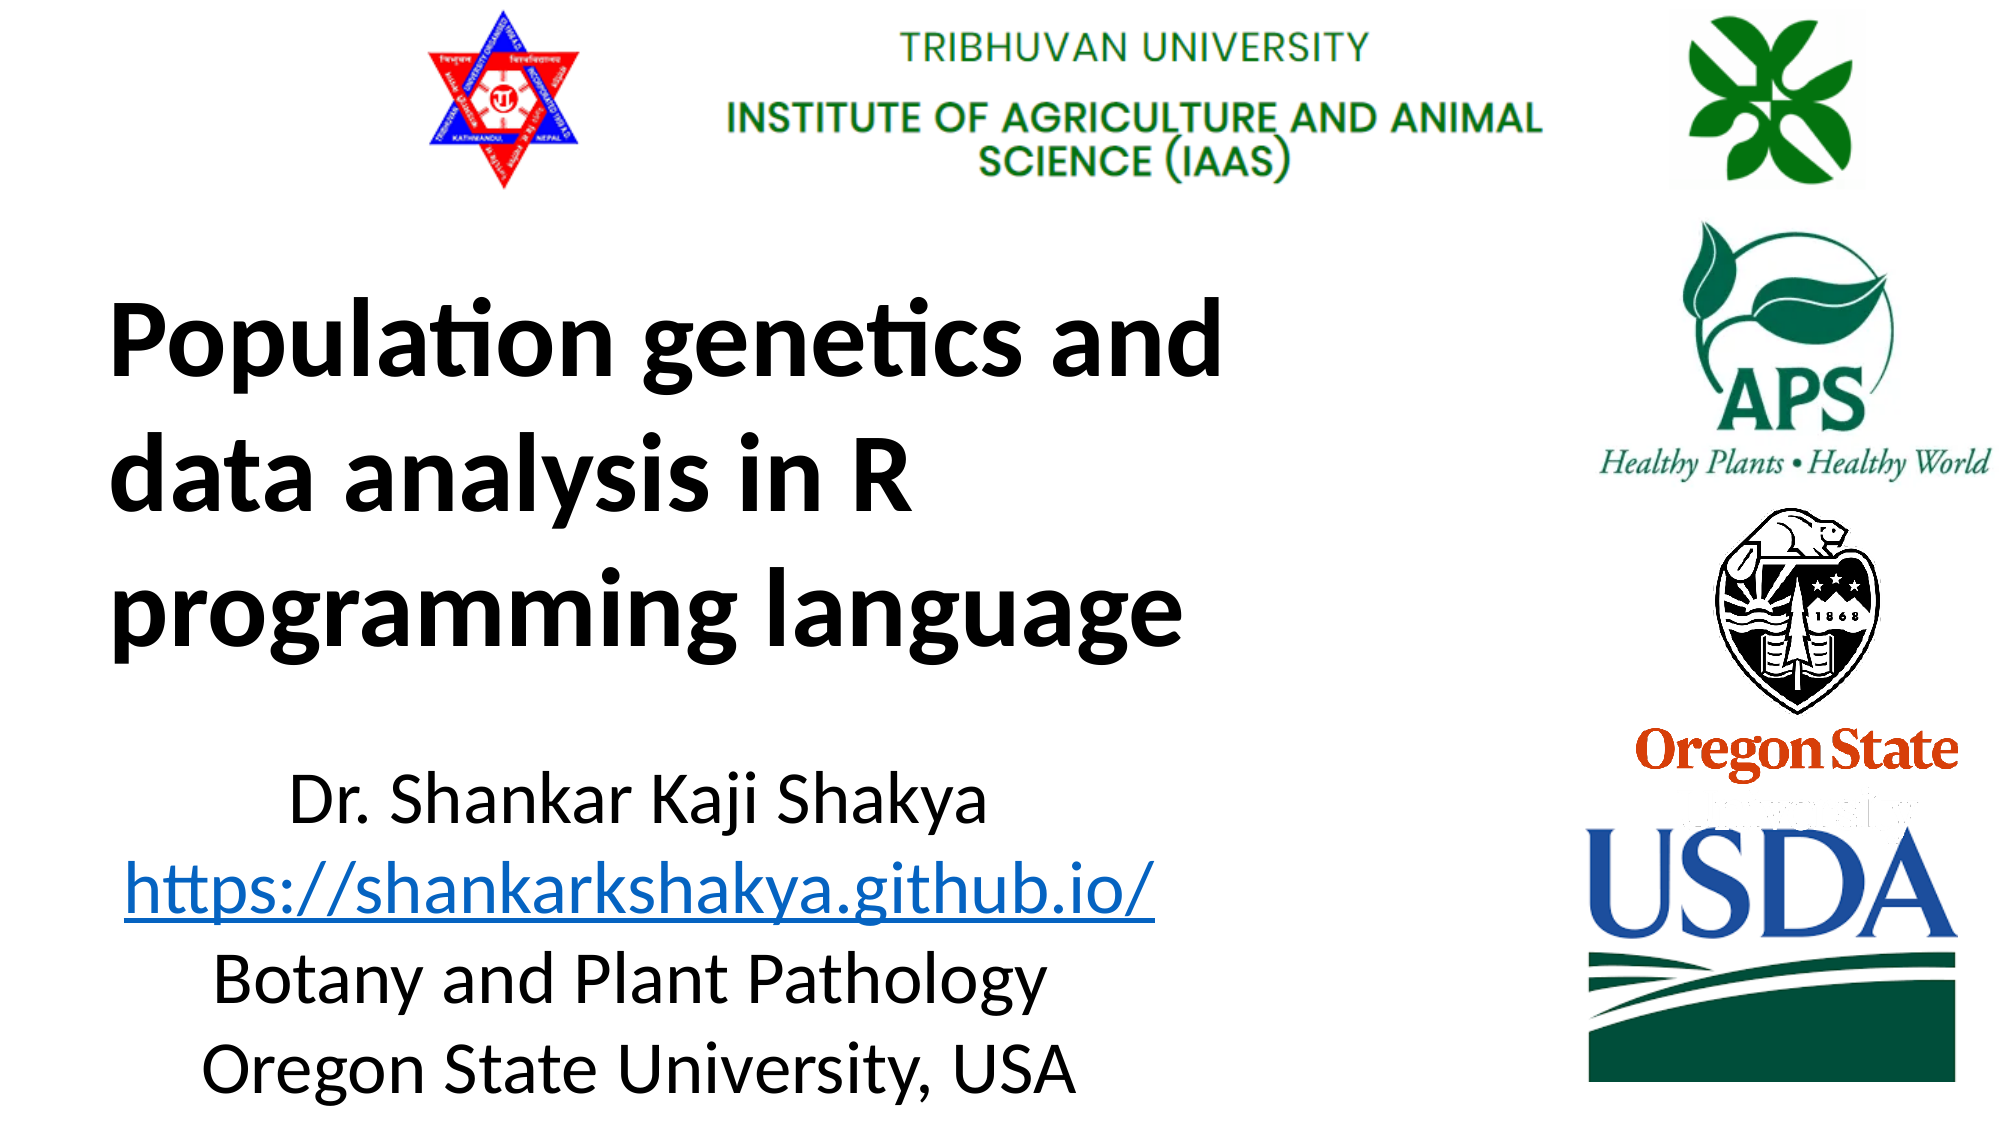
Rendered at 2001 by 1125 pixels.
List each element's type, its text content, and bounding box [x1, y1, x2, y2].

picture [414, 2, 2000, 490]
text_box Population genetics and data analysis in R programming language [94, 256, 1272, 677]
picture [1585, 505, 1958, 1082]
text_box Dr. Shankar Kaji Shakya https://shankarkshakya.github.io/ Botany and Plant Pathology Oregon State University, USA [0, 740, 1337, 1116]
